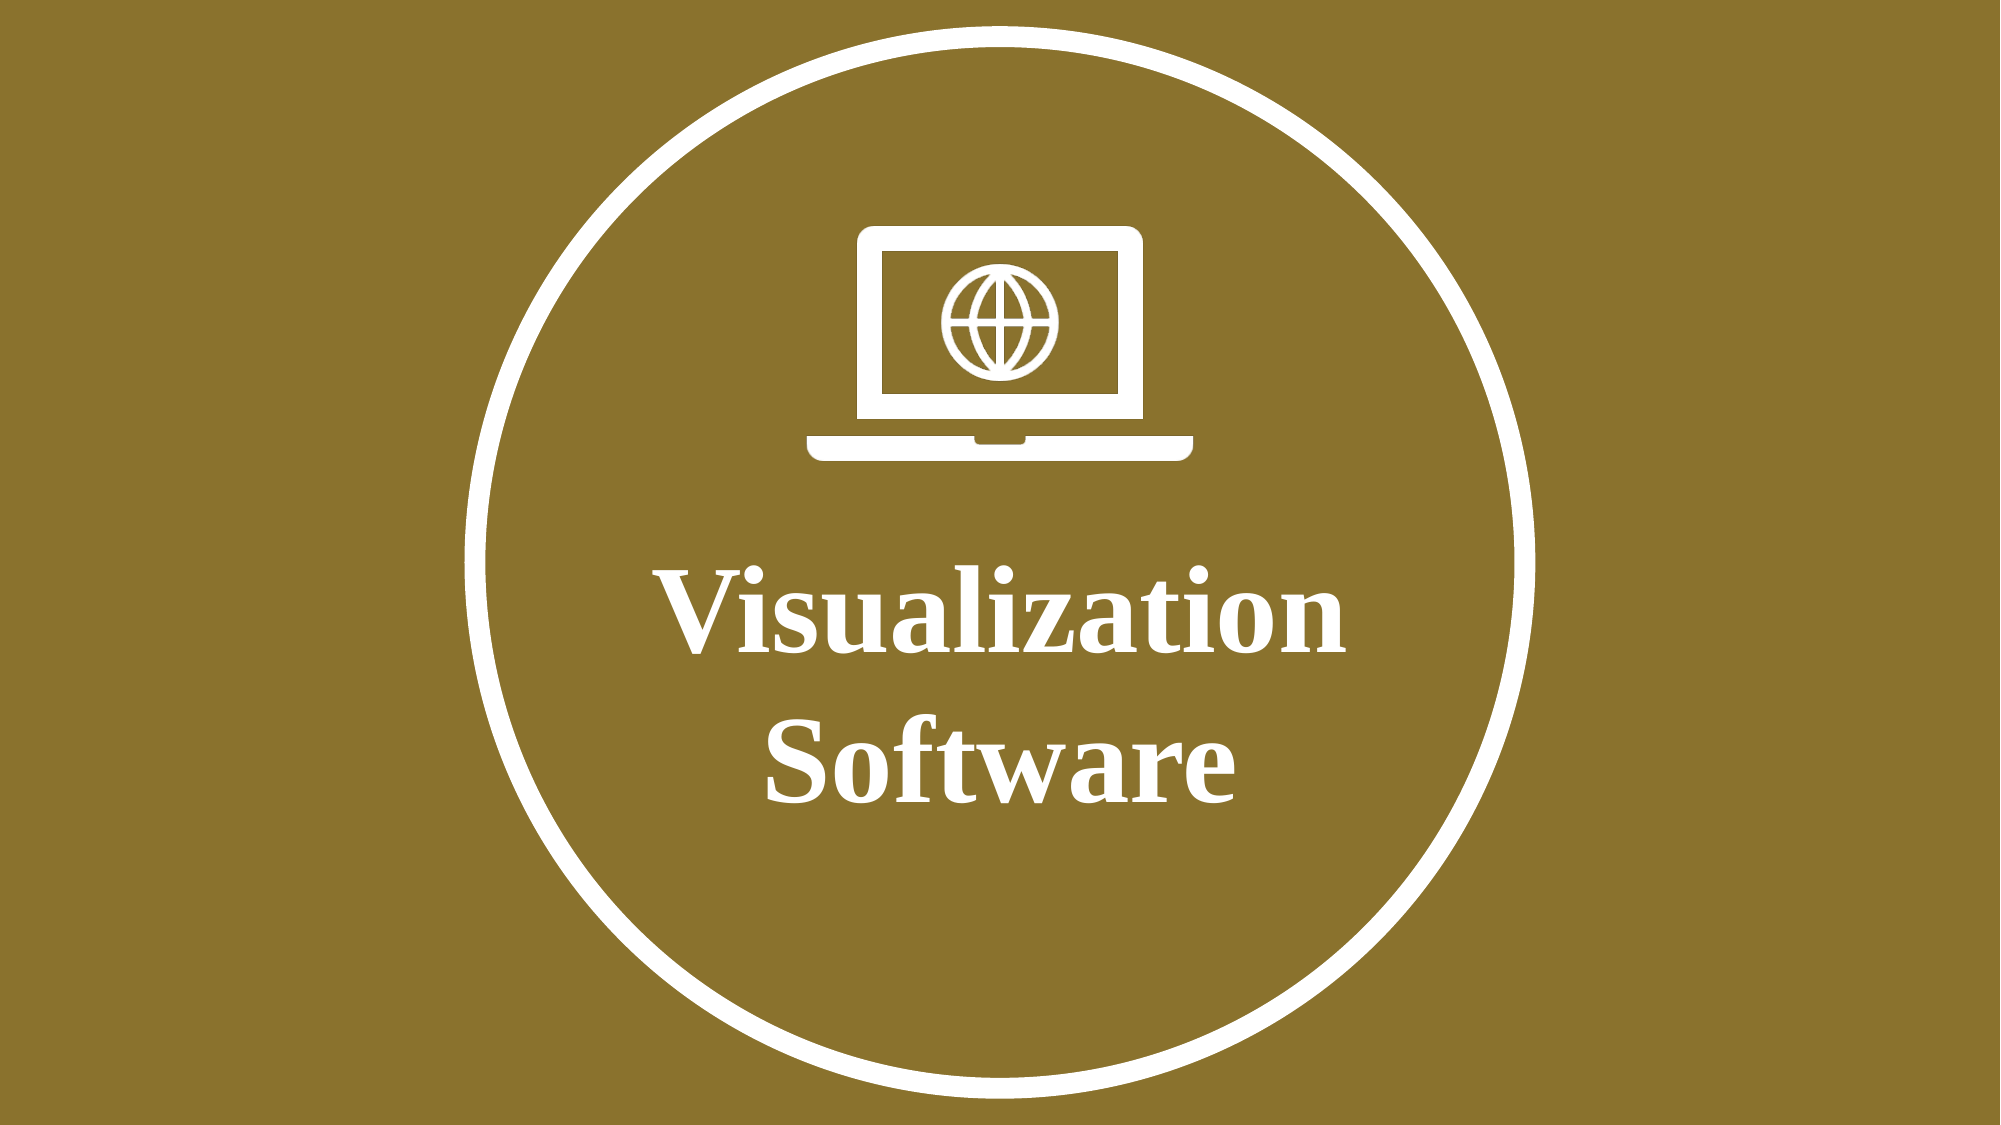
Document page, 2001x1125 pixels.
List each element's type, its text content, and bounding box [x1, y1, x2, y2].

text_box Visualization Software [570, 519, 1430, 835]
text_box [473, 35, 1526, 1090]
picture [798, 142, 1202, 545]
